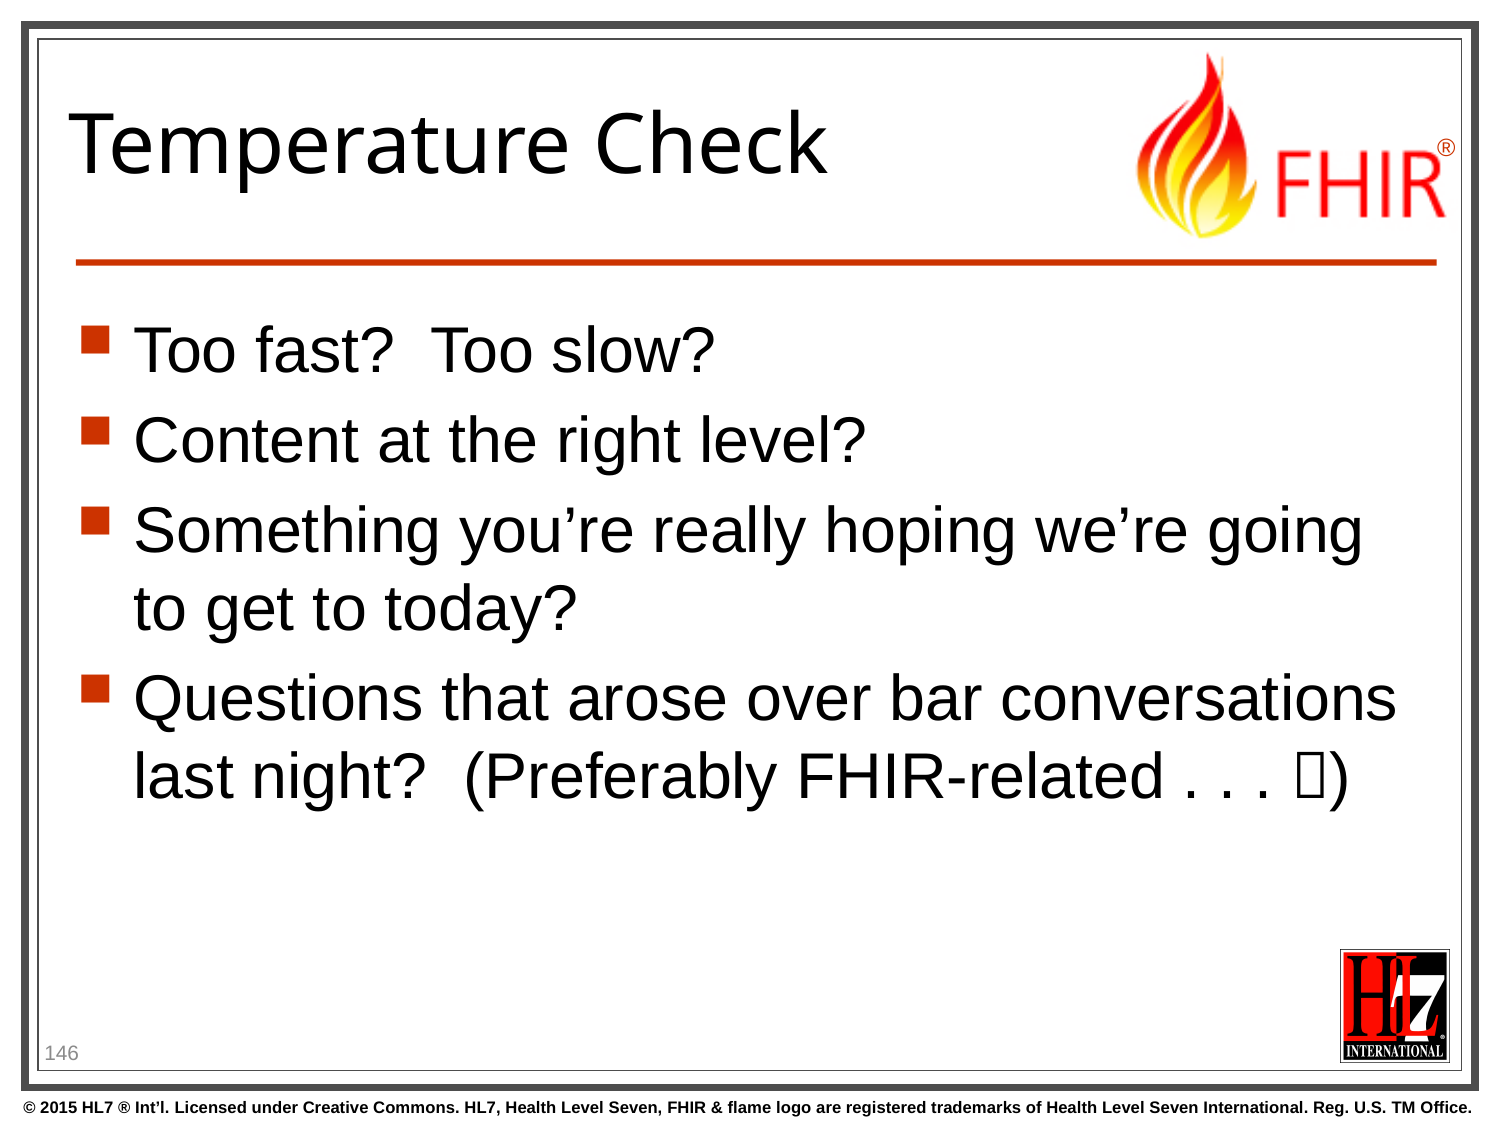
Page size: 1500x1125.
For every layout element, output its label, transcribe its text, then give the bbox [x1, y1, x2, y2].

picture [1340, 949, 1450, 1063]
picture [1124, 42, 1458, 249]
title Temperature Check [53, 54, 1128, 244]
list Too fast? Too slow? Content at the right level? Something you’re really hoping we’re going to get to today? Questions that arose over bar conversations last night? (Preferably FHIR-related . . . ) [62, 299, 1438, 1059]
slide_number 146 [29, 1034, 148, 1071]
